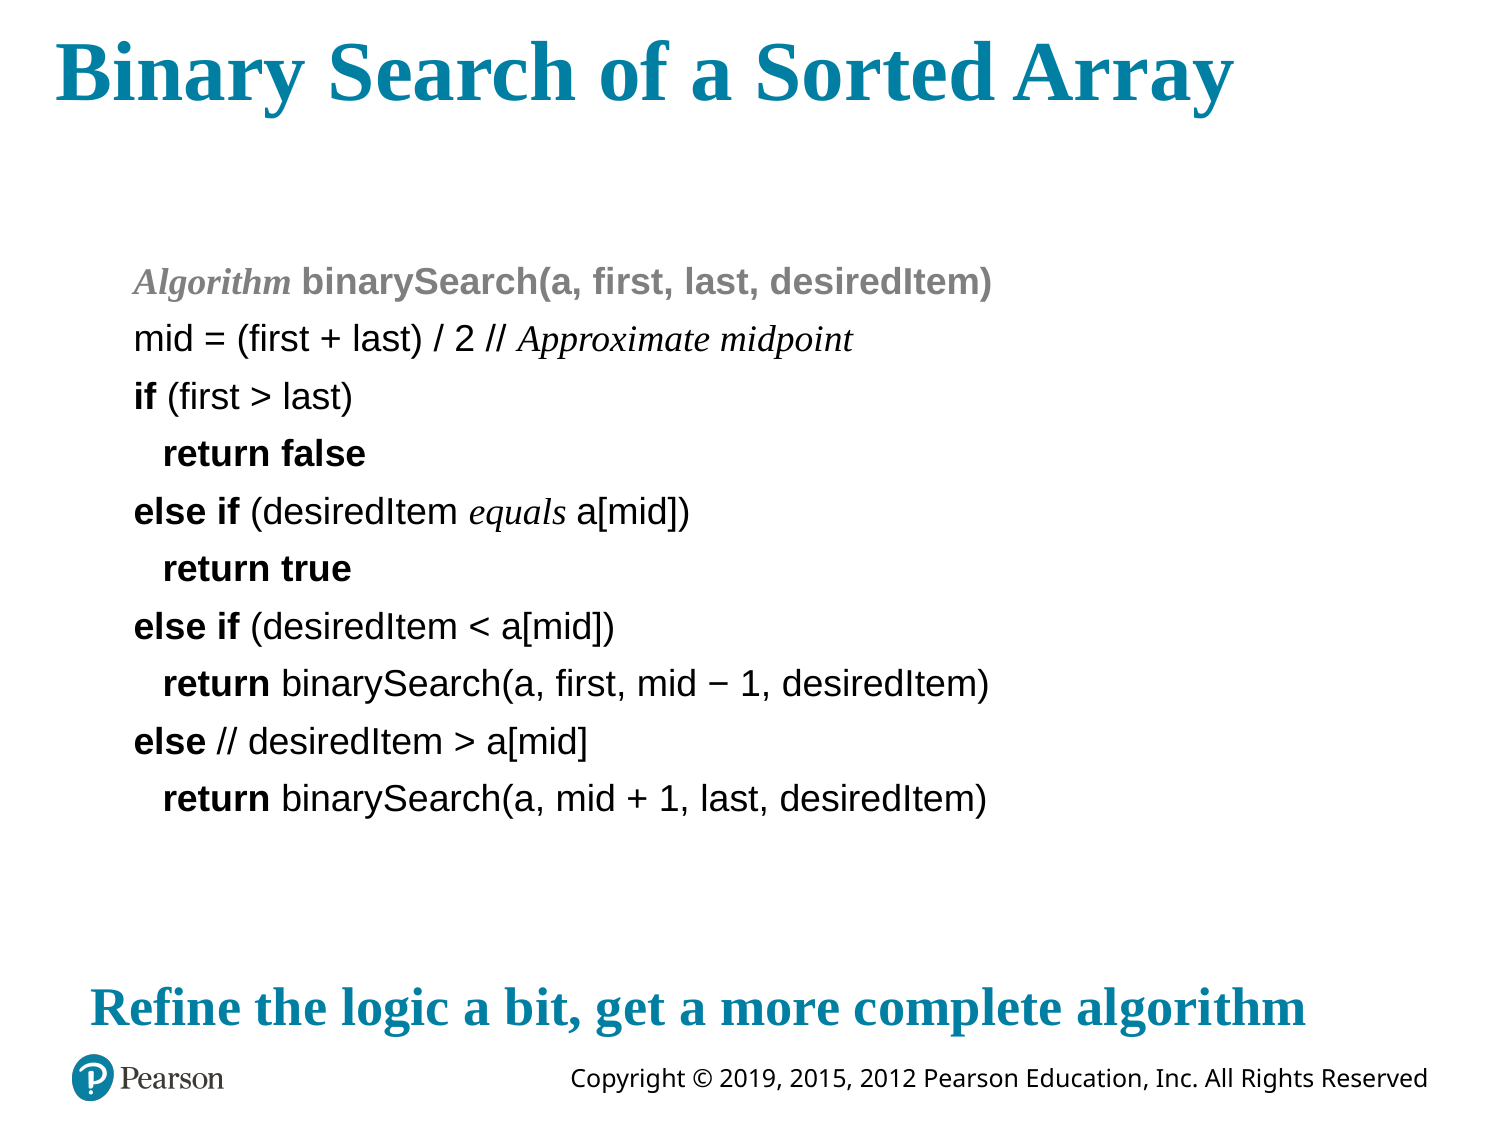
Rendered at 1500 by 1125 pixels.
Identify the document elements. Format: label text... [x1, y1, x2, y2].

picture [98, 1054, 224, 1101]
picture [72, 1054, 88, 1070]
picture [72, 1087, 83, 1101]
title Binary Search of a Sorted Array [40, 0, 1438, 133]
picture [80, 1063, 106, 1088]
text_box Algorithm binarySearch(a, first, last, desiredItem) mid = (first + last) / 2 // Approximate midpoint if (first > last) return false else if (desiredItem equals a[mid]) return true else if (desiredItem < a[mid]) return binarySearch(a, first, mid − 1, desiredItem) else // desiredItem > a[mid] return binarySearch(a, mid + 1, last, desiredItem) [75, 249, 1404, 827]
list Refine the logic a bit, get a more complete algorithm [74, 955, 1426, 1053]
